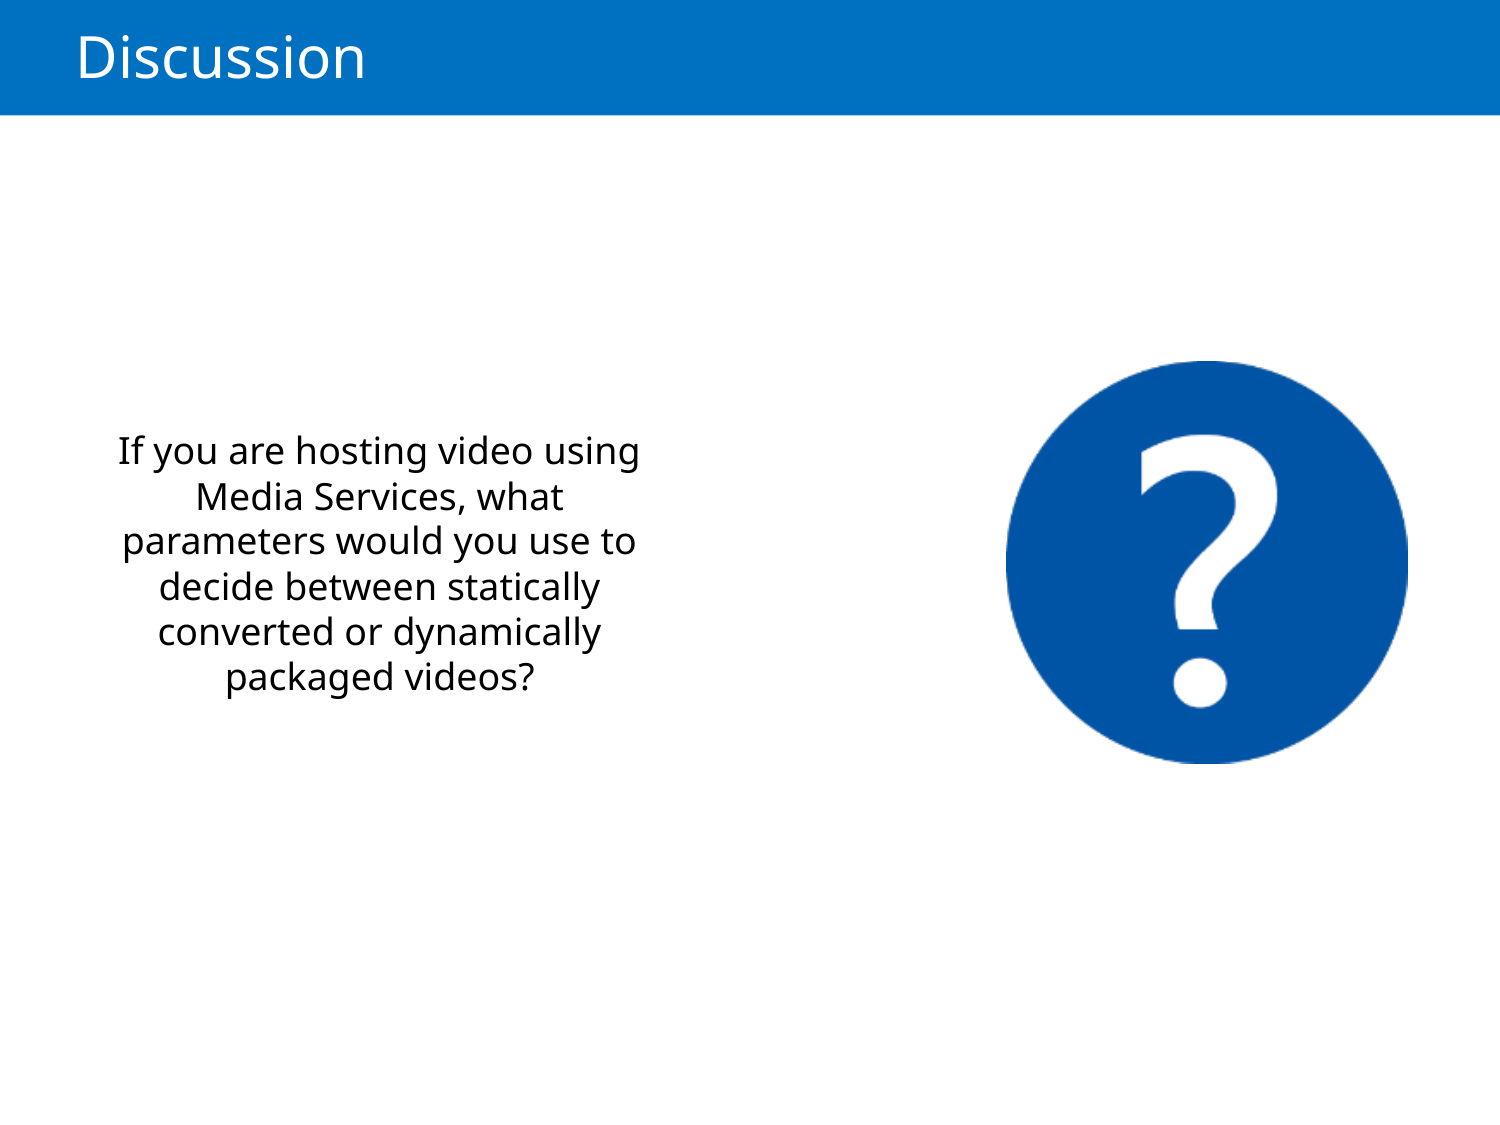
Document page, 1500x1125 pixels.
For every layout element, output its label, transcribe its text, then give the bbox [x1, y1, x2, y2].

title Discussion [75, 0, 1351, 122]
text_box If you are hosting video using Media Services, what parameters would you use to decide between statically converted or dynamically packaged videos? [92, 201, 668, 924]
picture [1005, 361, 1409, 764]
